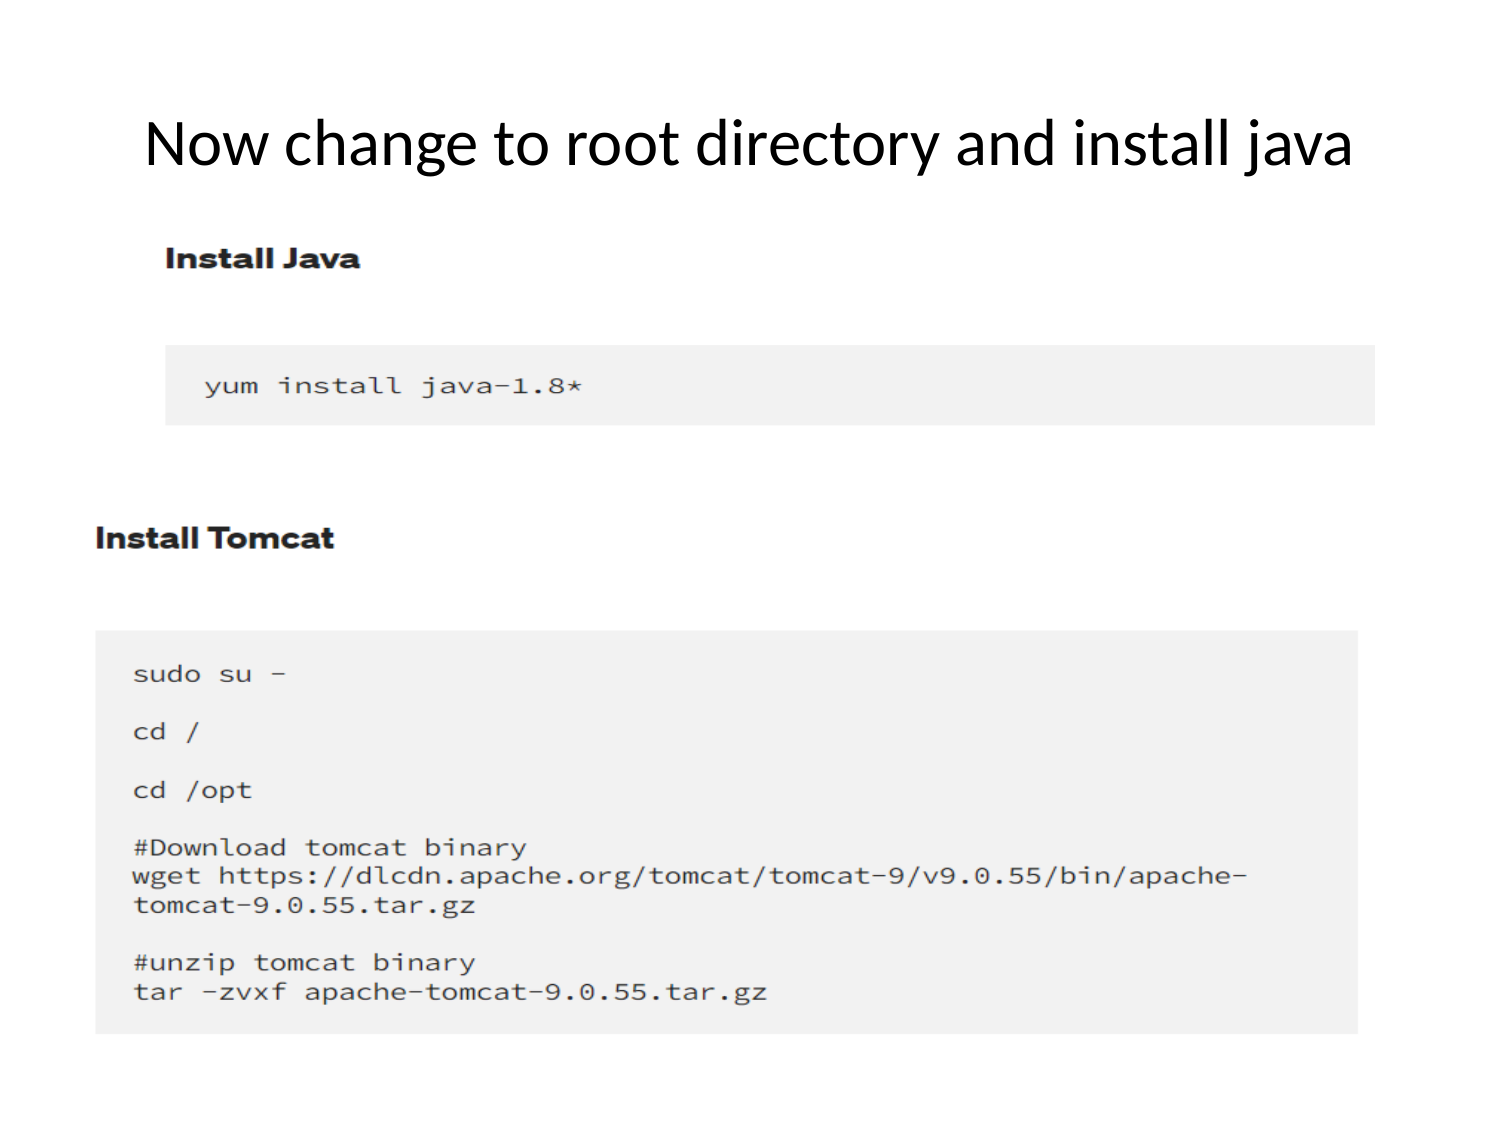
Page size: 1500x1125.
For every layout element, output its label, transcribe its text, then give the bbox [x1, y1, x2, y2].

title Now change to root directory and install java [75, 45, 1425, 233]
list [74, 512, 1426, 1051]
picture [124, 234, 1376, 438]
